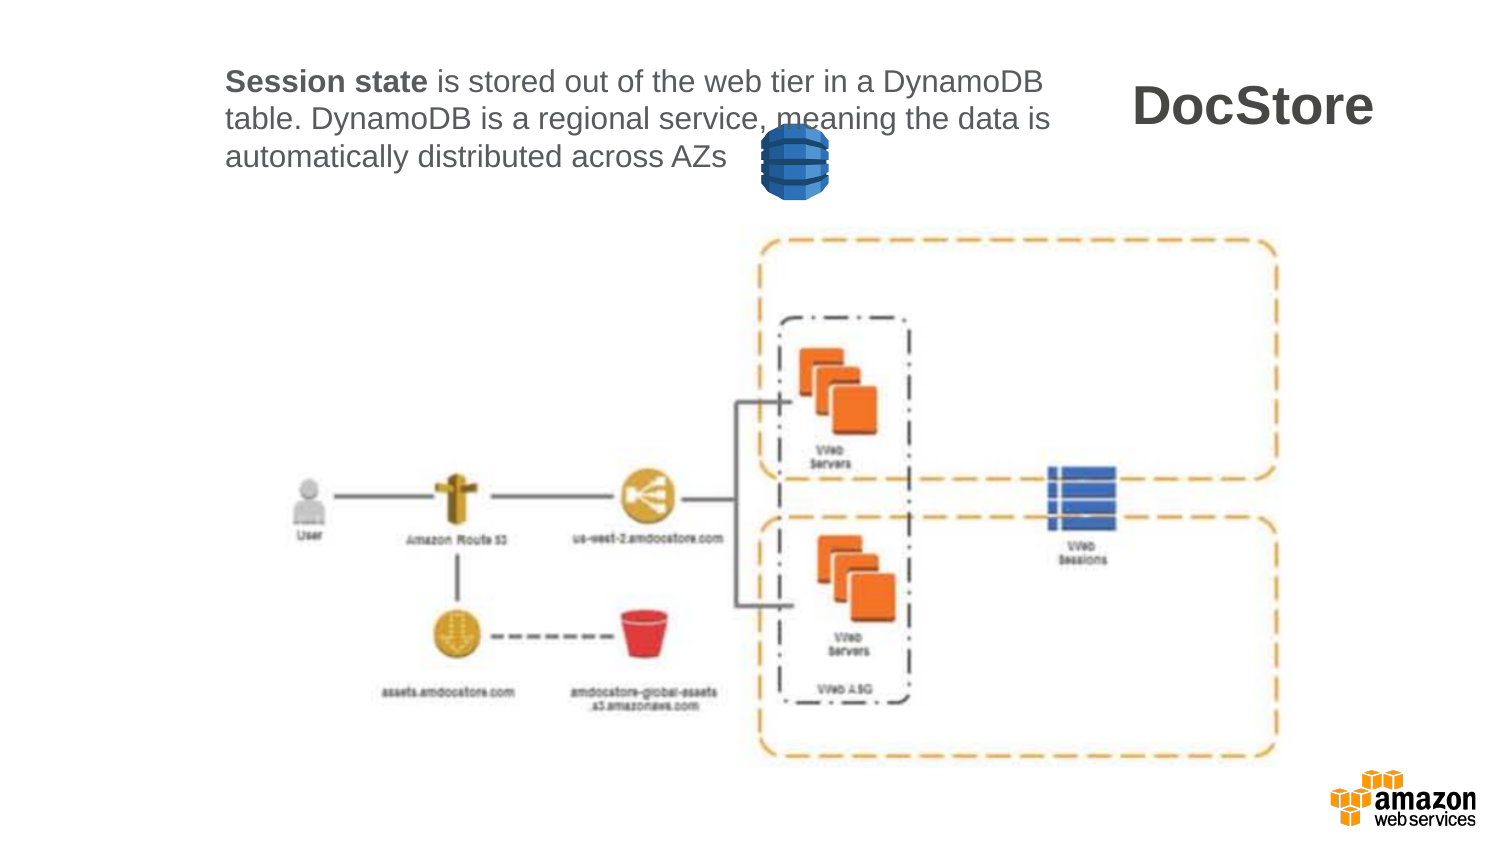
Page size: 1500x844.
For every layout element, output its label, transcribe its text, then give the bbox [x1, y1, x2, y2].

list Session state is stored out of the web tier in a DynamoDB table. DynamoDB is a regional service, meaning the data is automatically distributed across AZs [210, 53, 1119, 183]
title DocStore [1119, 62, 1402, 160]
picture [238, 109, 1333, 776]
